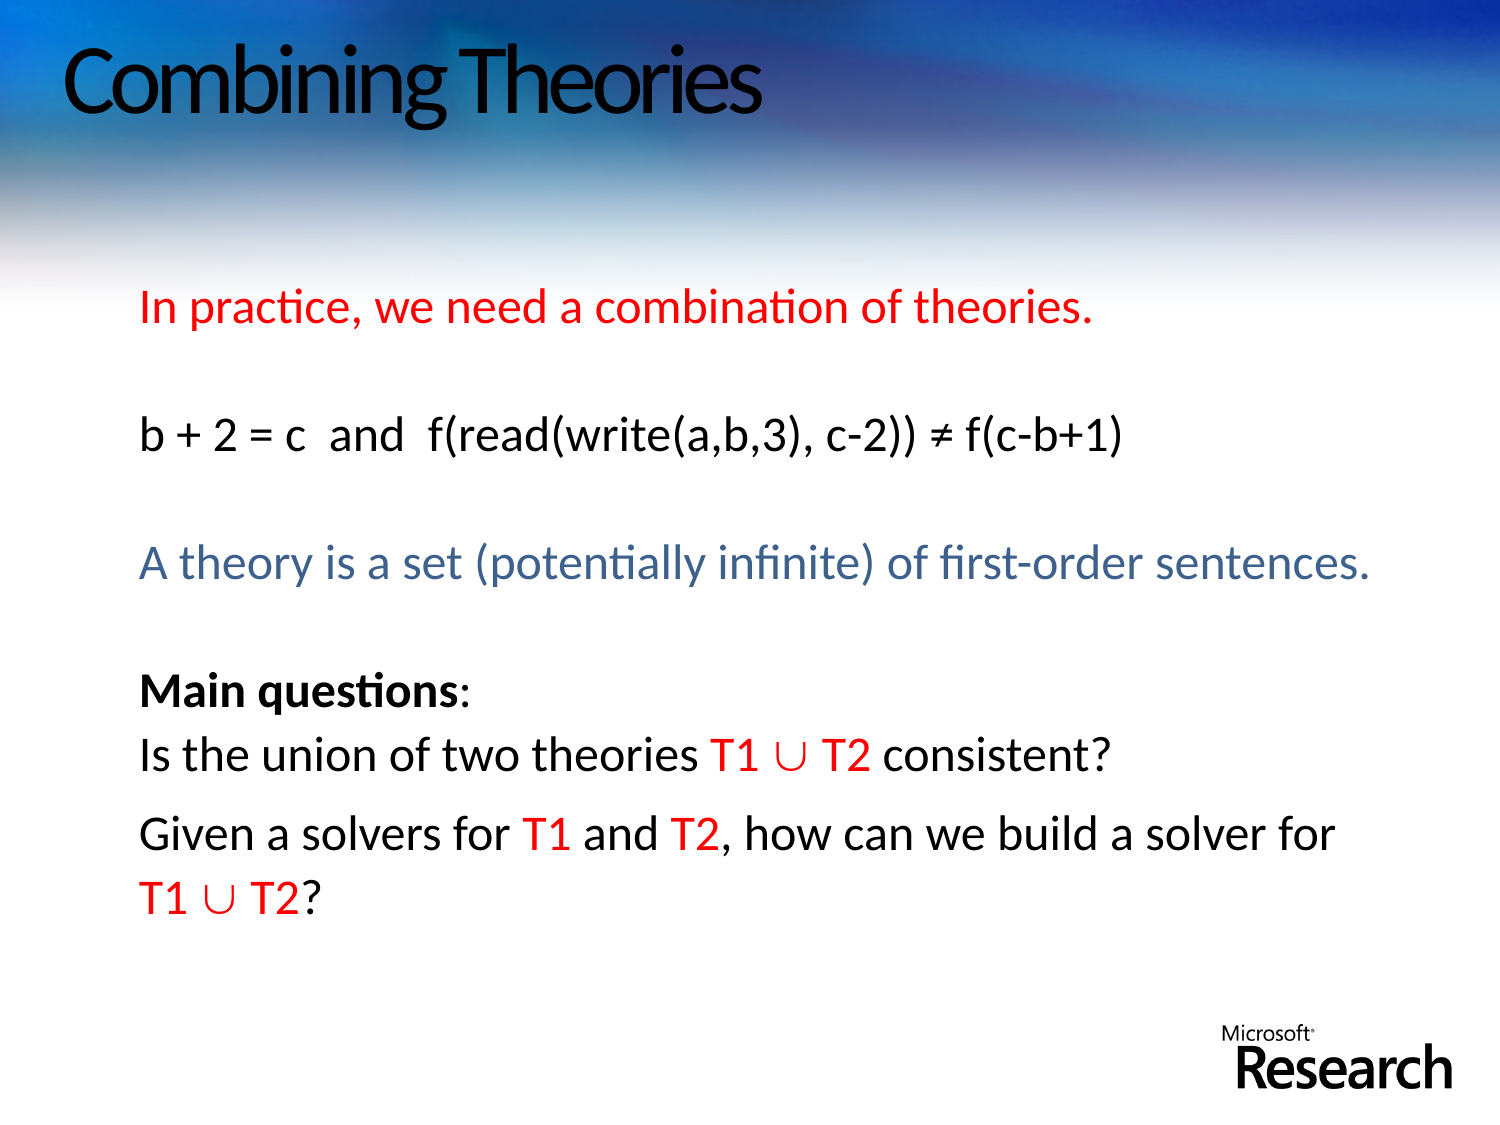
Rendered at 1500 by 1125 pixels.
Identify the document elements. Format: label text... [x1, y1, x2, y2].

title Combining Theories [62, 27, 1438, 138]
picture [0, 0, 1500, 1125]
list In practice, we need a combination of theories. b + 2 = c and f(read(write(a,b,3), c-2)) ≠ f(c-b+1) A theory is a set (potentially infinite) of first-order sentences. Main questions: Is the union of two theories T1  T2 consistent? Given a solvers for T1 and T2, how can we build a solver for T1  T2? [138, 280, 1377, 1015]
